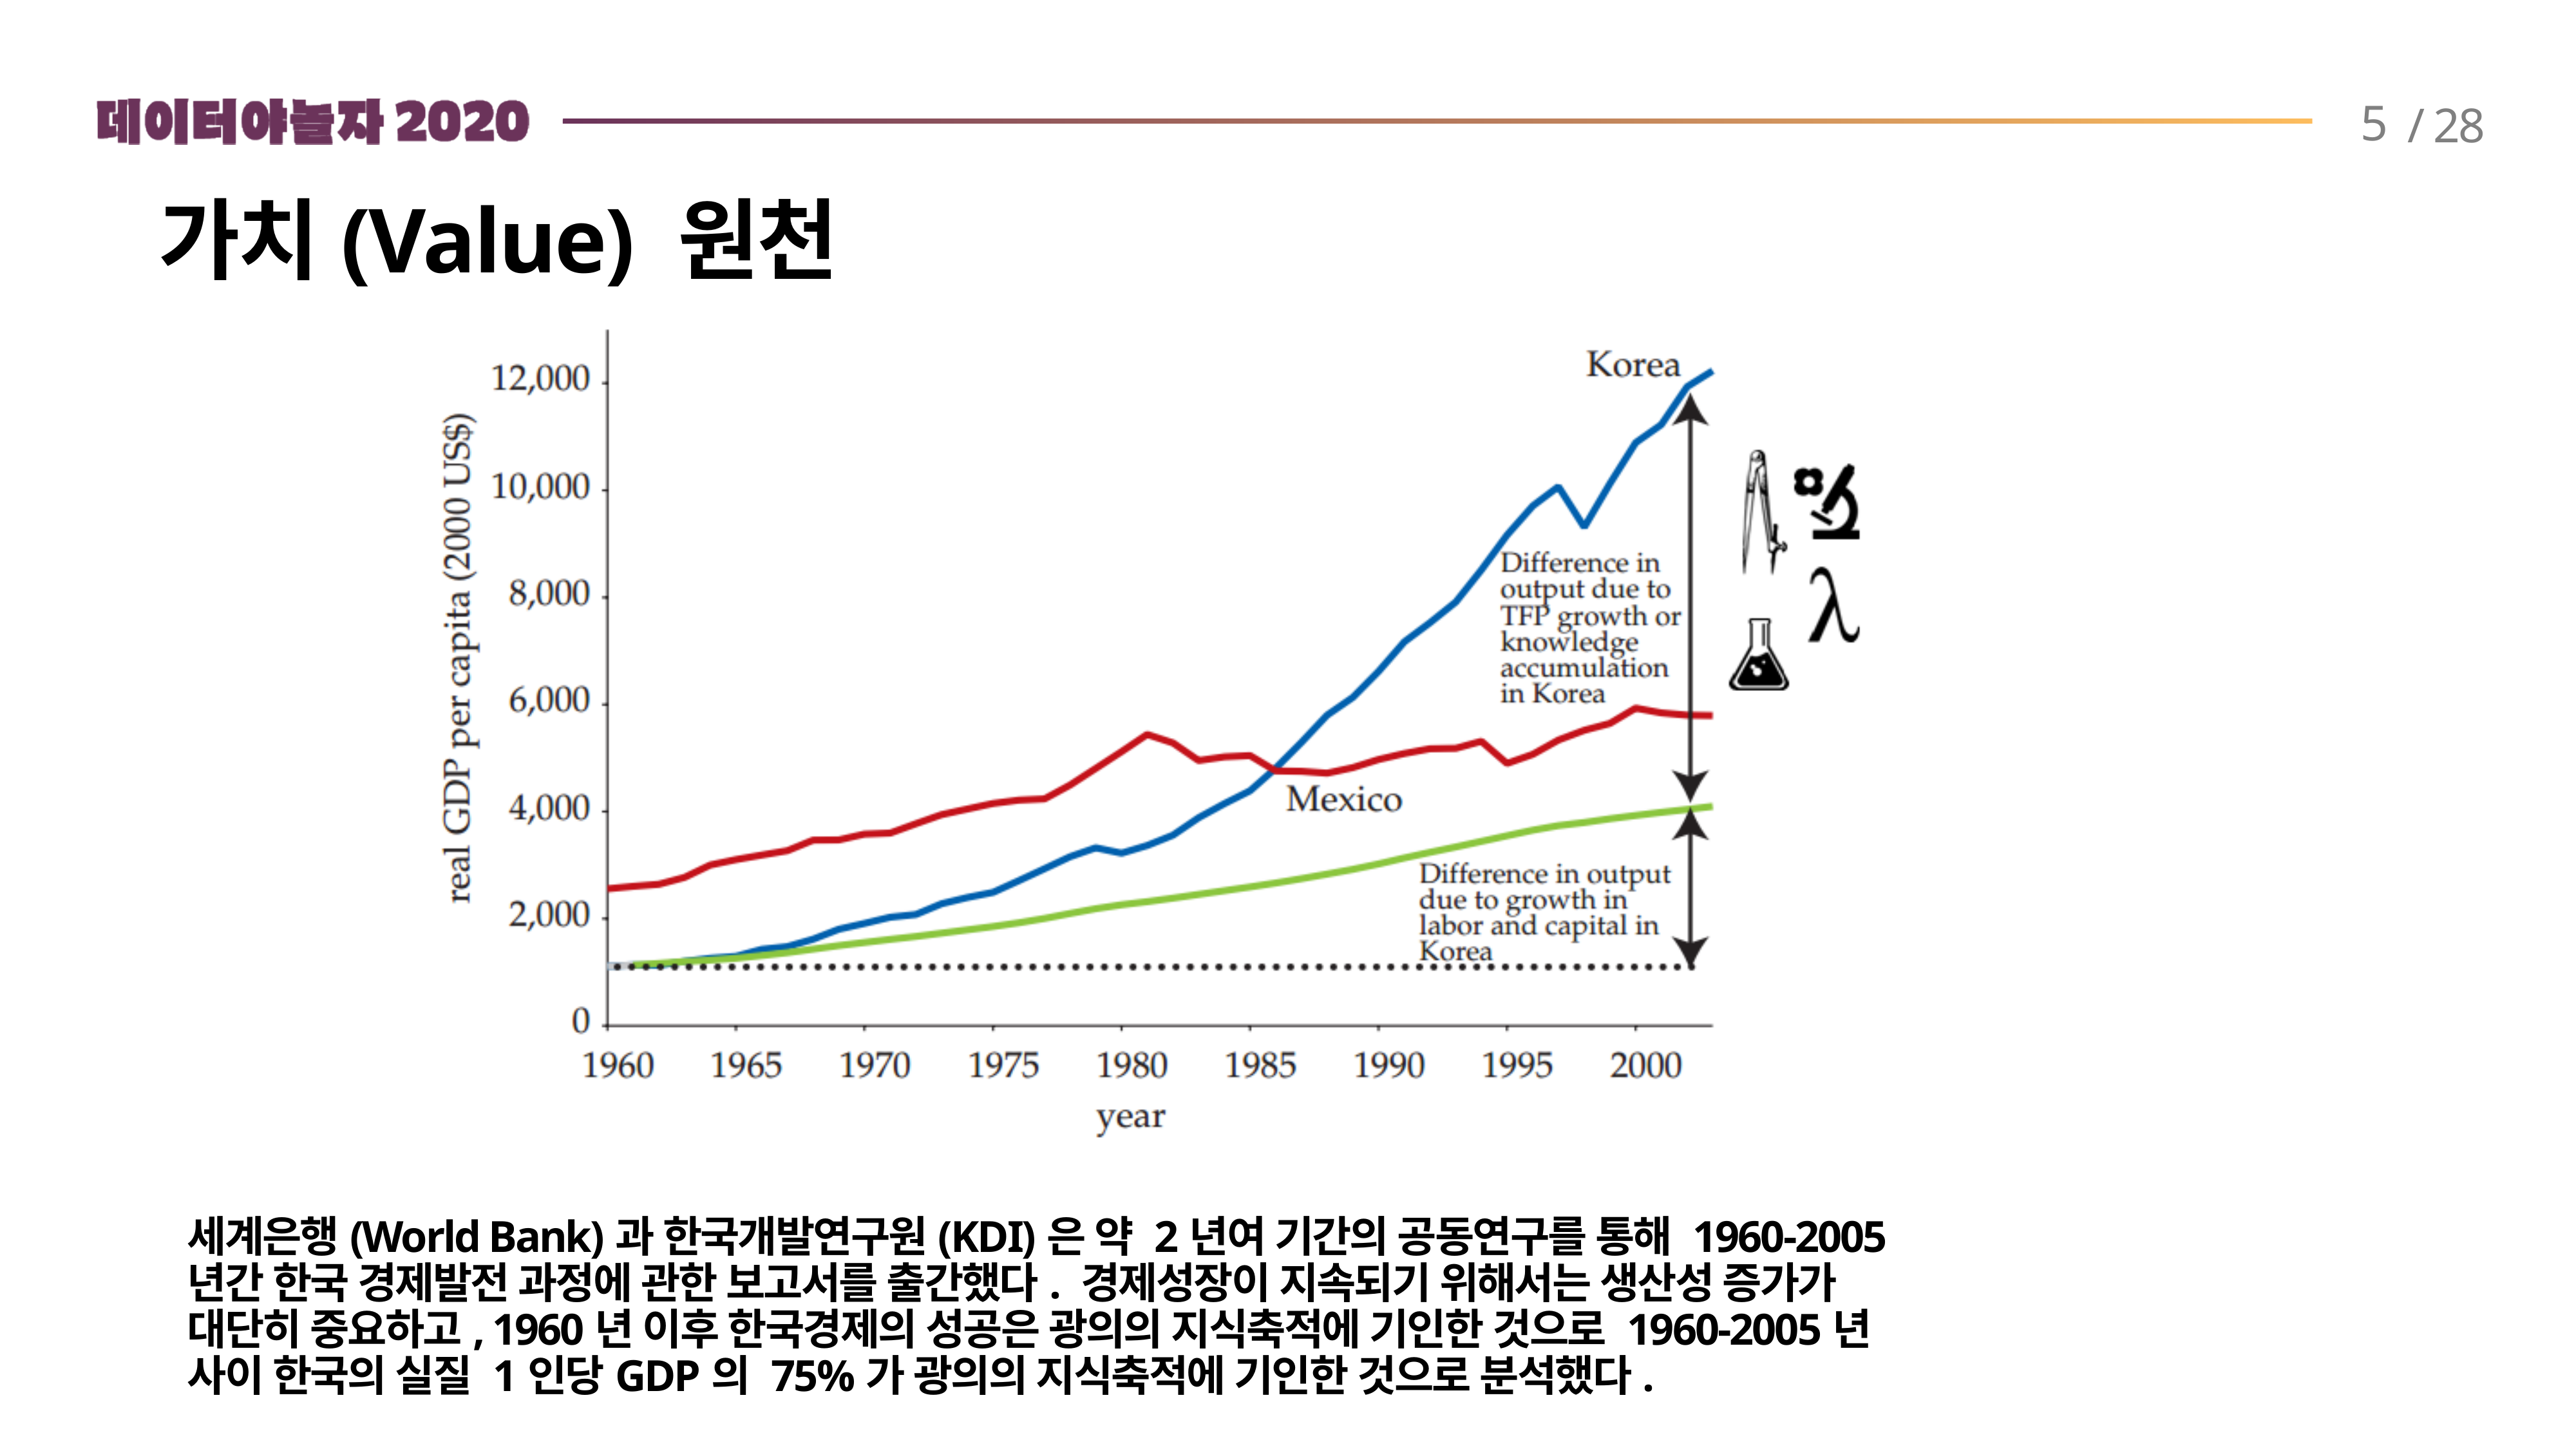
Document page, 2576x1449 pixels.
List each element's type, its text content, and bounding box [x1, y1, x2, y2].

picture [97, 99, 529, 145]
list 세계은행(World Bank)과 한국개발연구원(KDI)은 약 2년여 기간의 공동연구를 통해 1960-2005 년간 한국 경제발전 과정에 관한 보고서를 출간했다. 경제성장이 지속되기 위해서는 생산성 증가가 대단히 중요하고, 1960년 이후 한국경제의 성공은 광의의 지식축적에 기인한 것으로 1960-2005년 사이 한국의 실질 1인당GDP의 75%가 광의의 지식축적에 기인한 것으로 분석했다. [178, 1210, 1964, 1307]
list 가치(Value) 원천 [149, 191, 1991, 289]
picture [419, 318, 1862, 1146]
slide_number 5 [2351, 88, 2550, 166]
